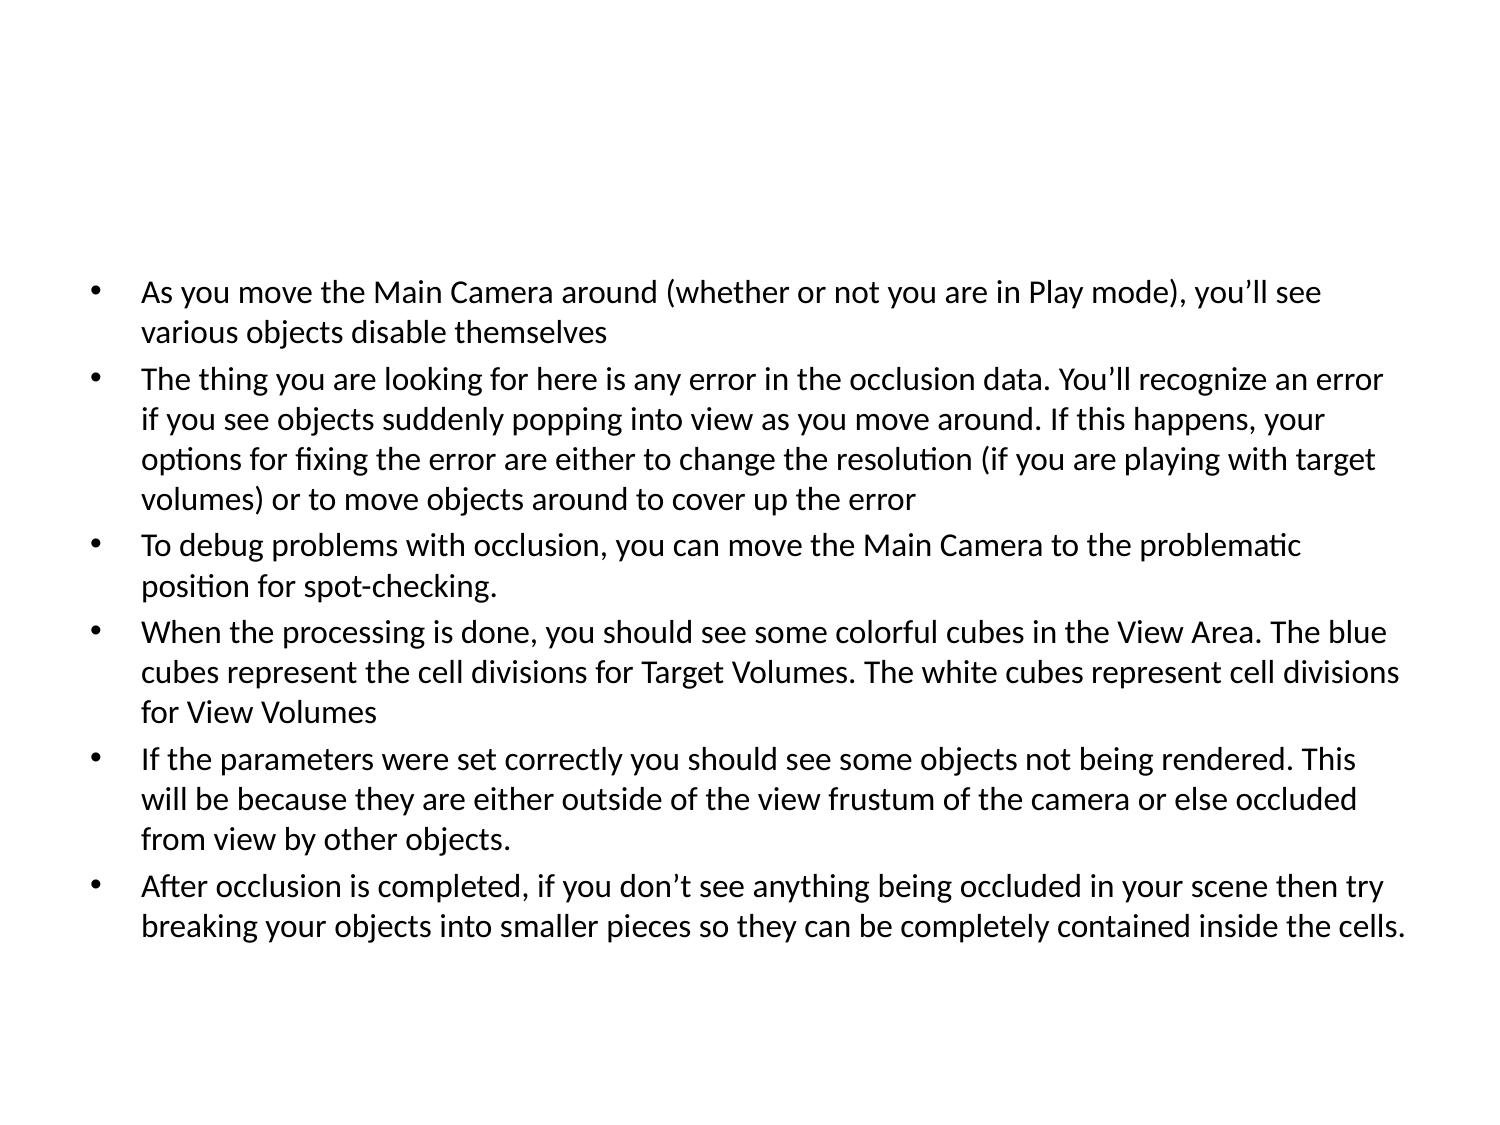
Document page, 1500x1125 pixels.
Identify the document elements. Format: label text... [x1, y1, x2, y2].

list As you move the Main Camera around (whether or not you are in Play mode), you’ll see various objects disable themselves The thing you are looking for here is any error in the occlusion data. You’ll recognize an error if you see objects suddenly popping into view as you move around. If this happens, your options for fixing the error are either to change the resolution (if you are playing with target volumes) or to move objects around to cover up the error To debug problems with occlusion, you can move the Main Camera to the problematic position for spot-checking. When the processing is done, you should see some colorful cubes in the View Area. The blue cubes represent the cell divisions for Target Volumes. The white cubes represent cell divisions for View Volumes If the parameters were set correctly you should see some objects not being rendered. This will be because they are either outside of the view frustum of the camera or else occluded from view by other objects. After occlusion is completed, if you don’t see anything being occluded in your scene then try breaking your objects into smaller pieces so they can be completely contained inside the cells. [75, 262, 1425, 1005]
